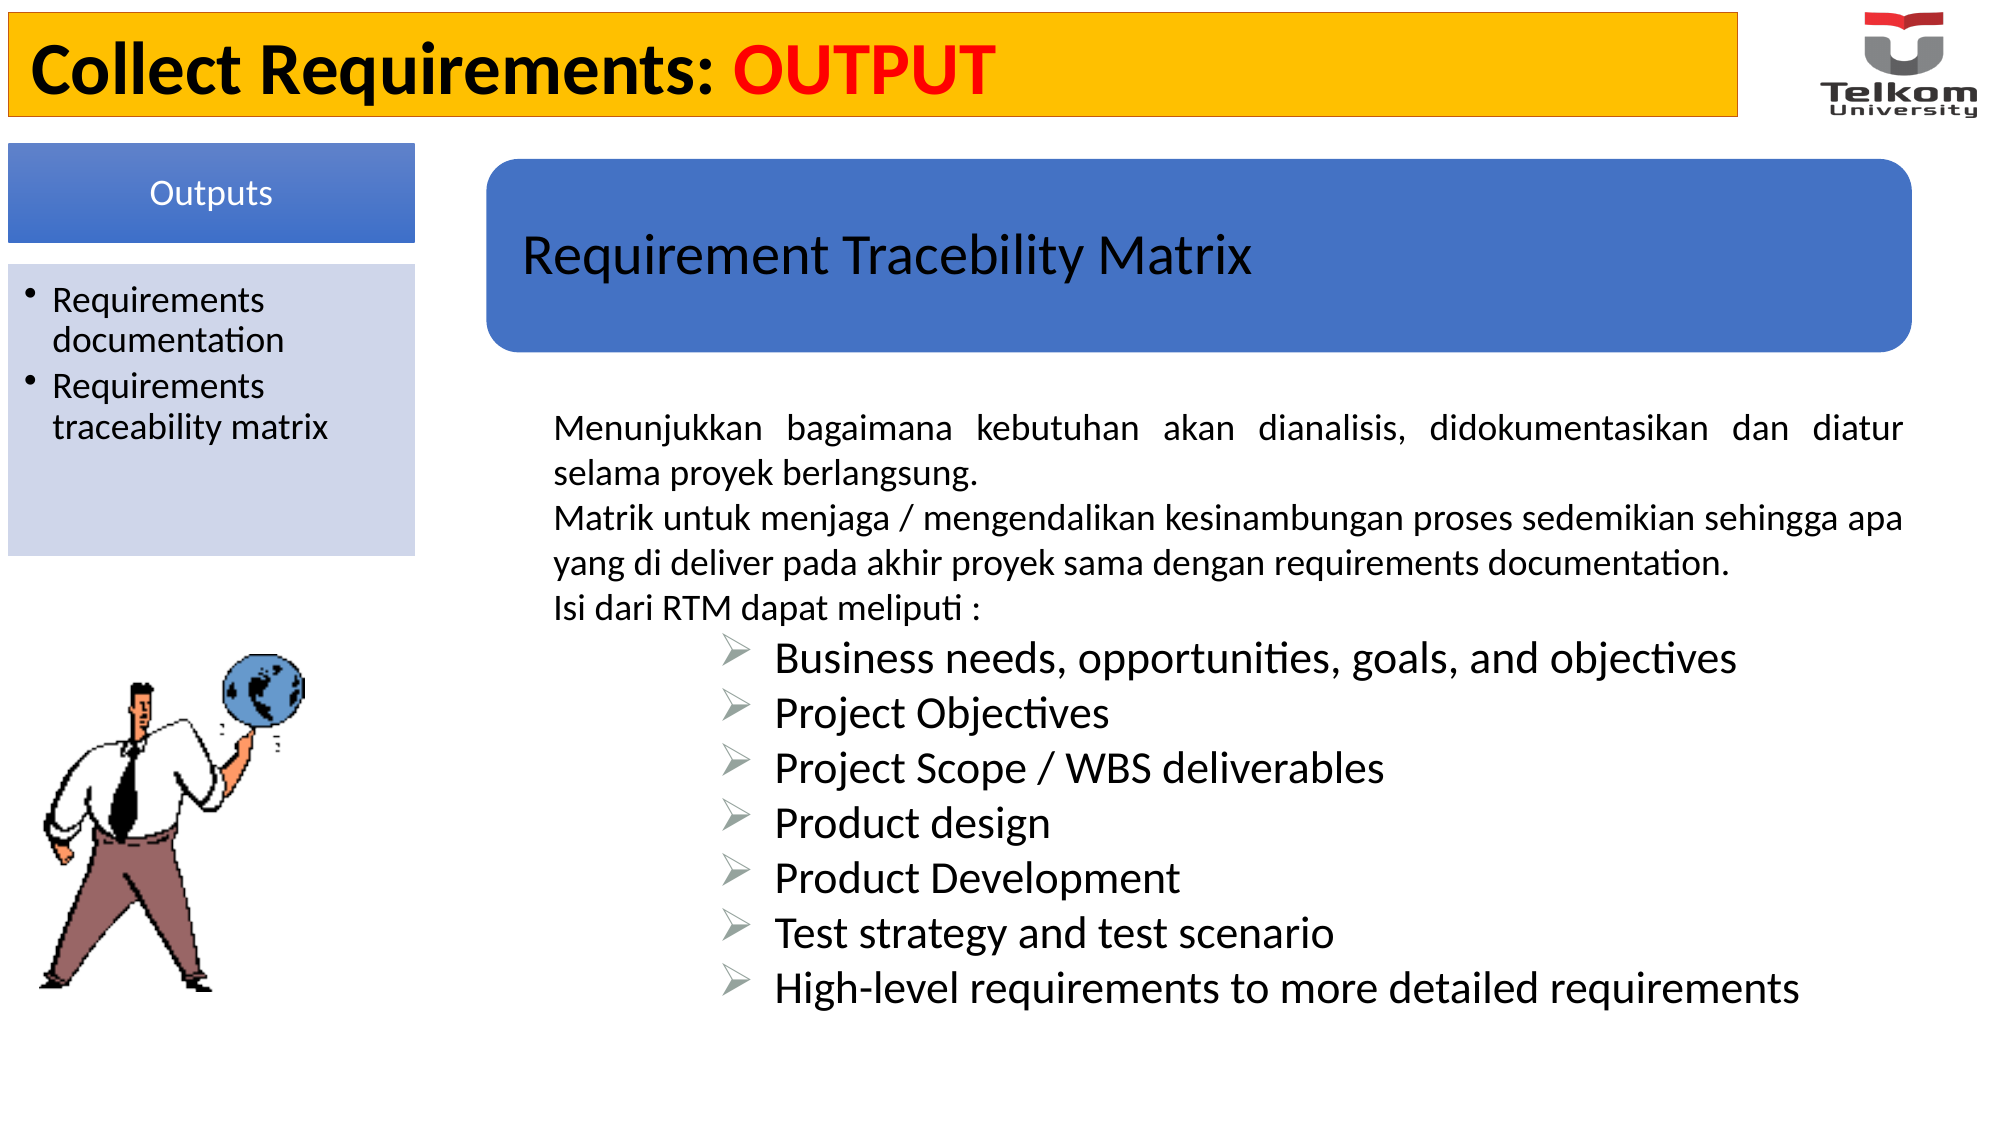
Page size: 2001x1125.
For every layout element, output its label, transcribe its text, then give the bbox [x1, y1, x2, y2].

picture [39, 654, 305, 992]
text_box Collect Requirements: OUTPUT [8, 12, 1738, 117]
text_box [486, 158, 1912, 354]
text_box Menunjukkan bagaimana kebutuhan akan dianalisis, didokumentasikan dan diatur selama proyek berlangsung. Matrik untuk menjaga / mengendalikan kesinambungan proses sedemikian sehingga apa yang di deliver pada akhir proyek sama dengan requirements documentation. Isi dari RTM dapat meliputi : Business needs, opportunities, goals, and objectives Project Objectives Project Scope / WBS deliverables Product design Product Development Test strategy and test scenario High-level requirements to more detailed requirements [478, 395, 1920, 1021]
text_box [8, 264, 415, 556]
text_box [8, 143, 415, 243]
picture [1820, 12, 1977, 118]
